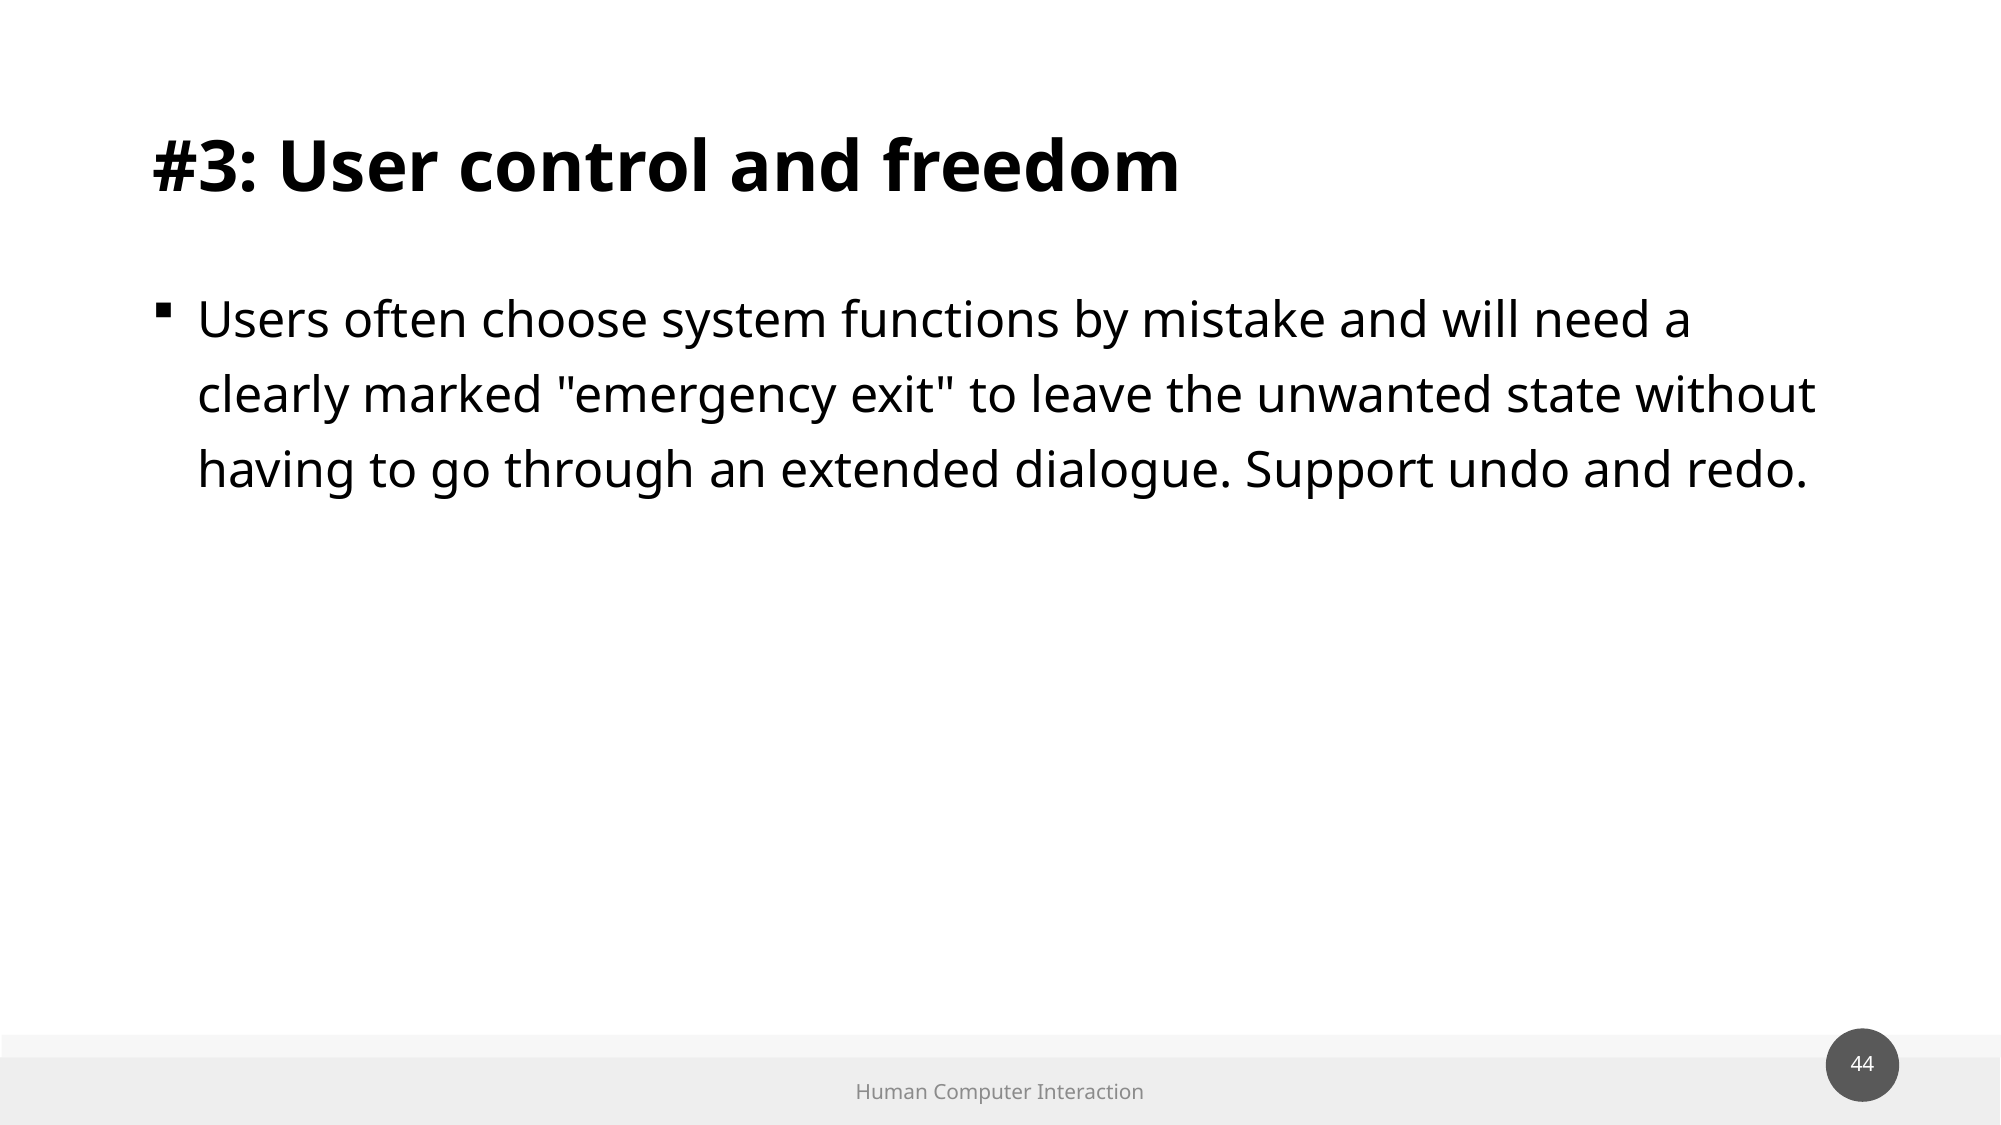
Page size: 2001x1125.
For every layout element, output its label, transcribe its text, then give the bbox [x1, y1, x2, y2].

footer Human Computer Interaction [662, 1062, 1338, 1123]
list Users often choose system functions by mistake and will need a clearly marked "emergency exit" to leave the unwanted state without having to go through an extended dialogue. Support undo and redo. [137, 278, 1863, 1014]
title #3: User control and freedom [137, 59, 1863, 278]
